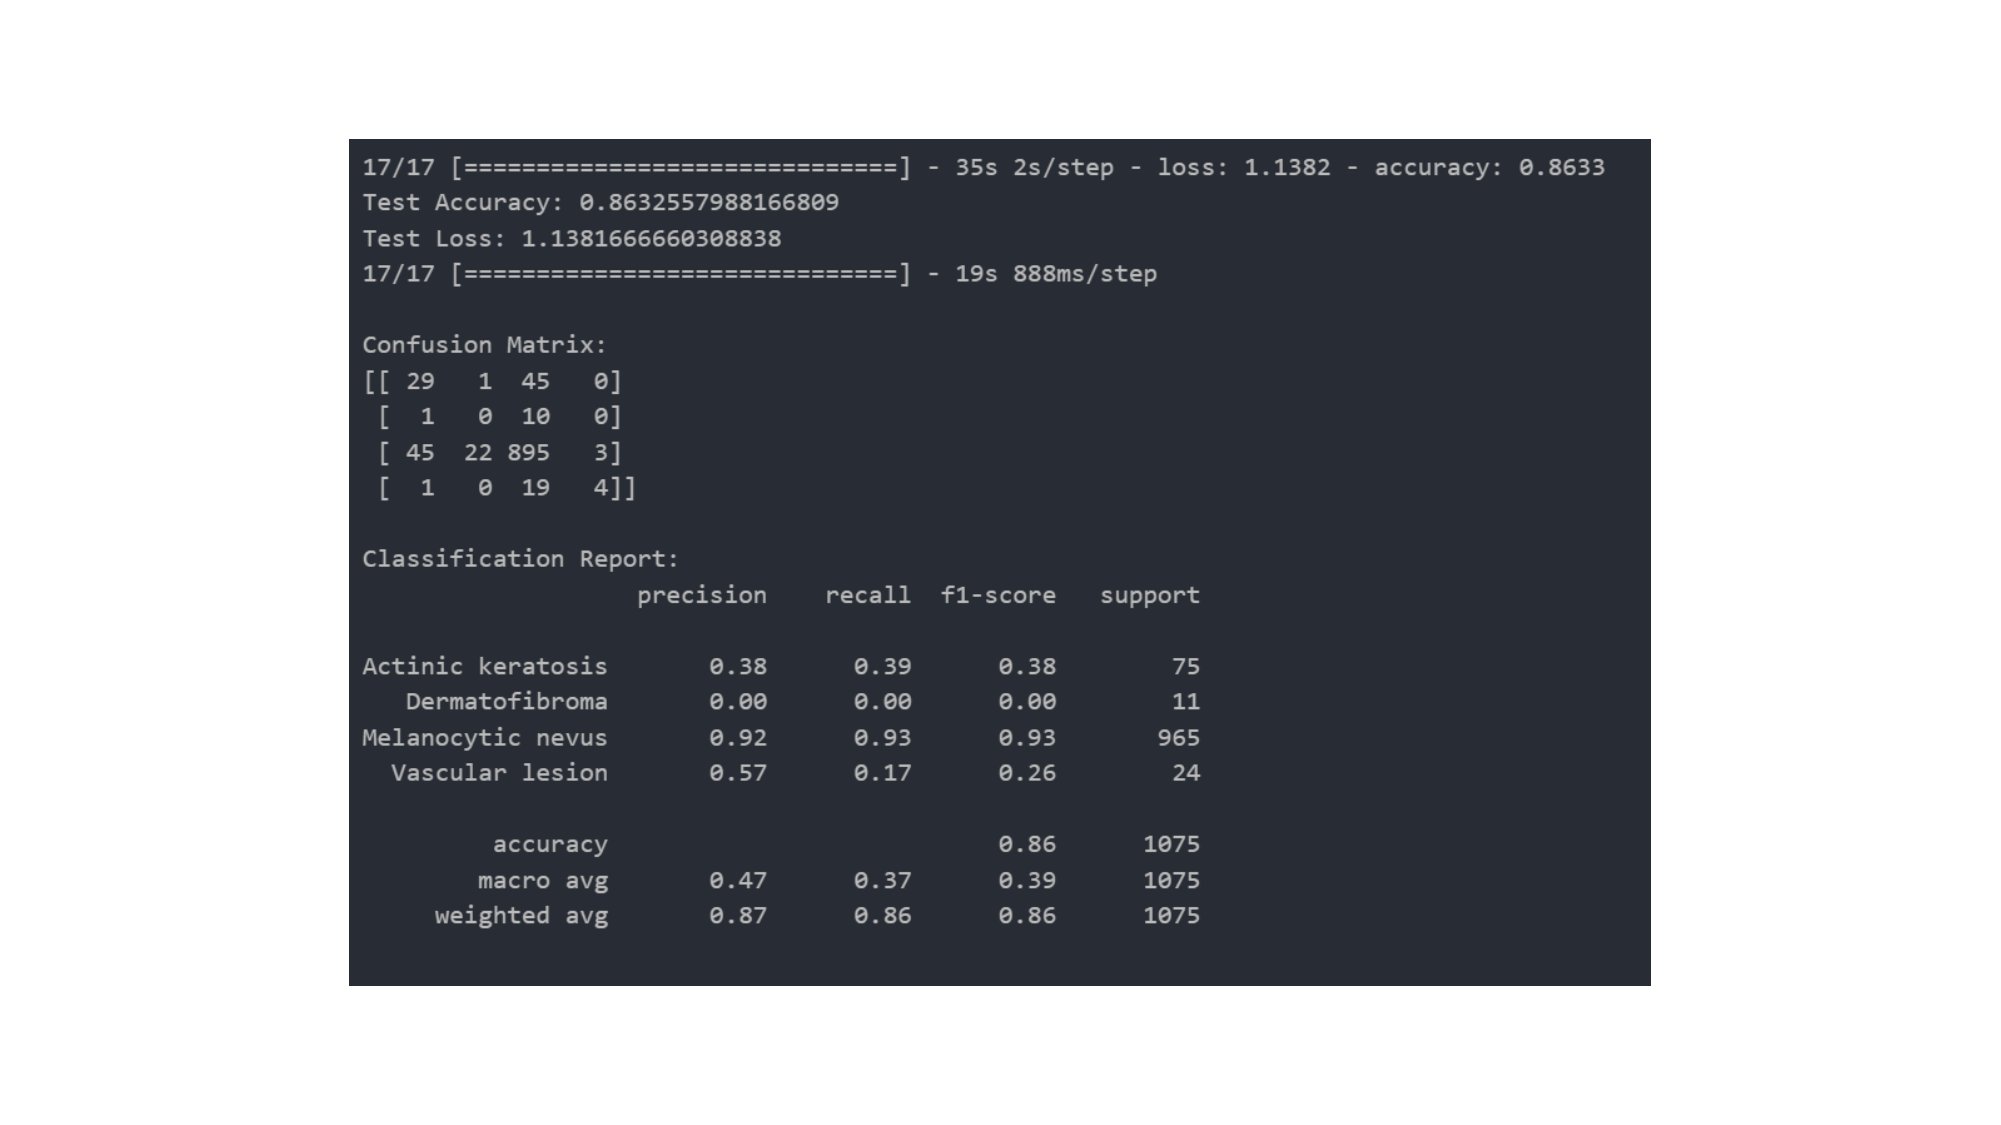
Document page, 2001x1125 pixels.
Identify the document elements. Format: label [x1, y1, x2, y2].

picture [349, 138, 1651, 987]
